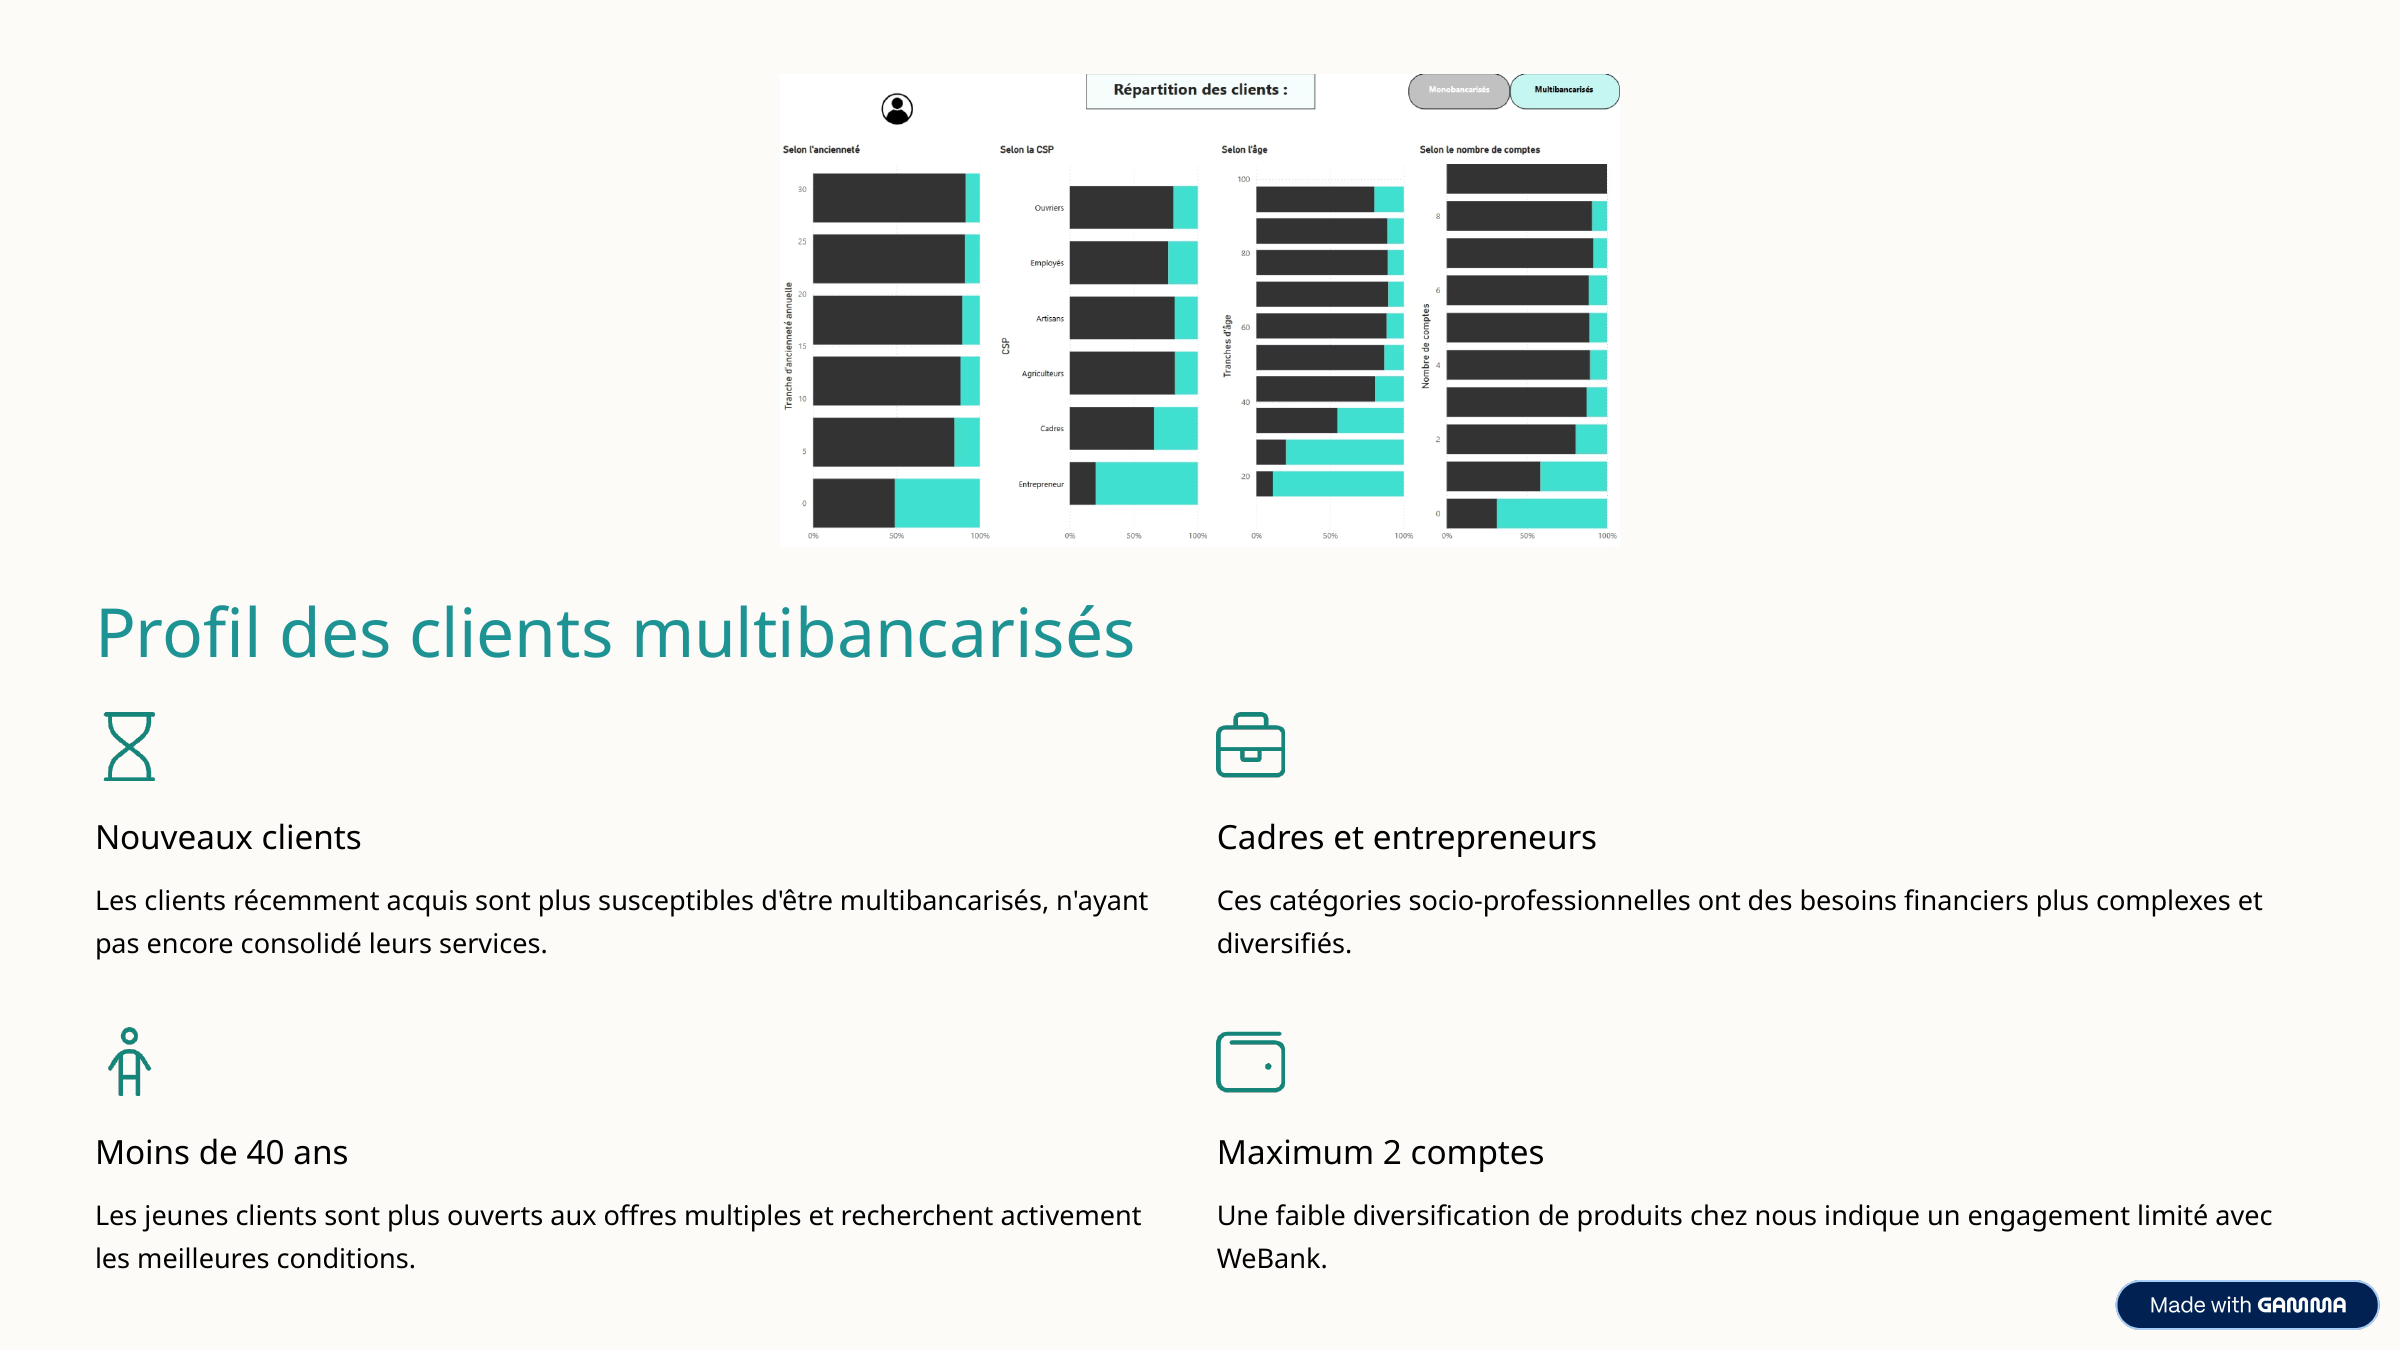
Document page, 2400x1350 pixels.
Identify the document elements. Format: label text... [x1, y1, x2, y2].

text_box Maximum 2 comptes [1216, 1129, 1557, 1173]
picture [94, 1027, 163, 1096]
text_box Les clients récemment acquis sont plus susceptibles d'être multibancarisés, n'ayant pas encore consolidé leurs services. [95, 873, 1183, 961]
text_box Les jeunes clients sont plus ouverts aux offres multiples et recherchent activement les meilleures conditions. [95, 1188, 1183, 1276]
text_box Moins de 40 ans [95, 1129, 435, 1173]
text_box Nouveaux clients [95, 814, 435, 857]
text_box Une faible diversification de produits chez nous indique un engagement limité avec WeBank. [1216, 1188, 2305, 1276]
picture [780, 74, 1620, 547]
picture [1216, 712, 1285, 781]
picture [1216, 1027, 1285, 1096]
text_box Ces catégories socio-professionnelles ont des besoins financiers plus complexes et diversifiés. [1216, 873, 2305, 961]
picture [2106, 1271, 2389, 1339]
picture [94, 712, 163, 781]
text_box Cadres et entrepreneurs [1216, 814, 1586, 857]
text_box Profil des clients multibancarisés [95, 587, 1101, 672]
